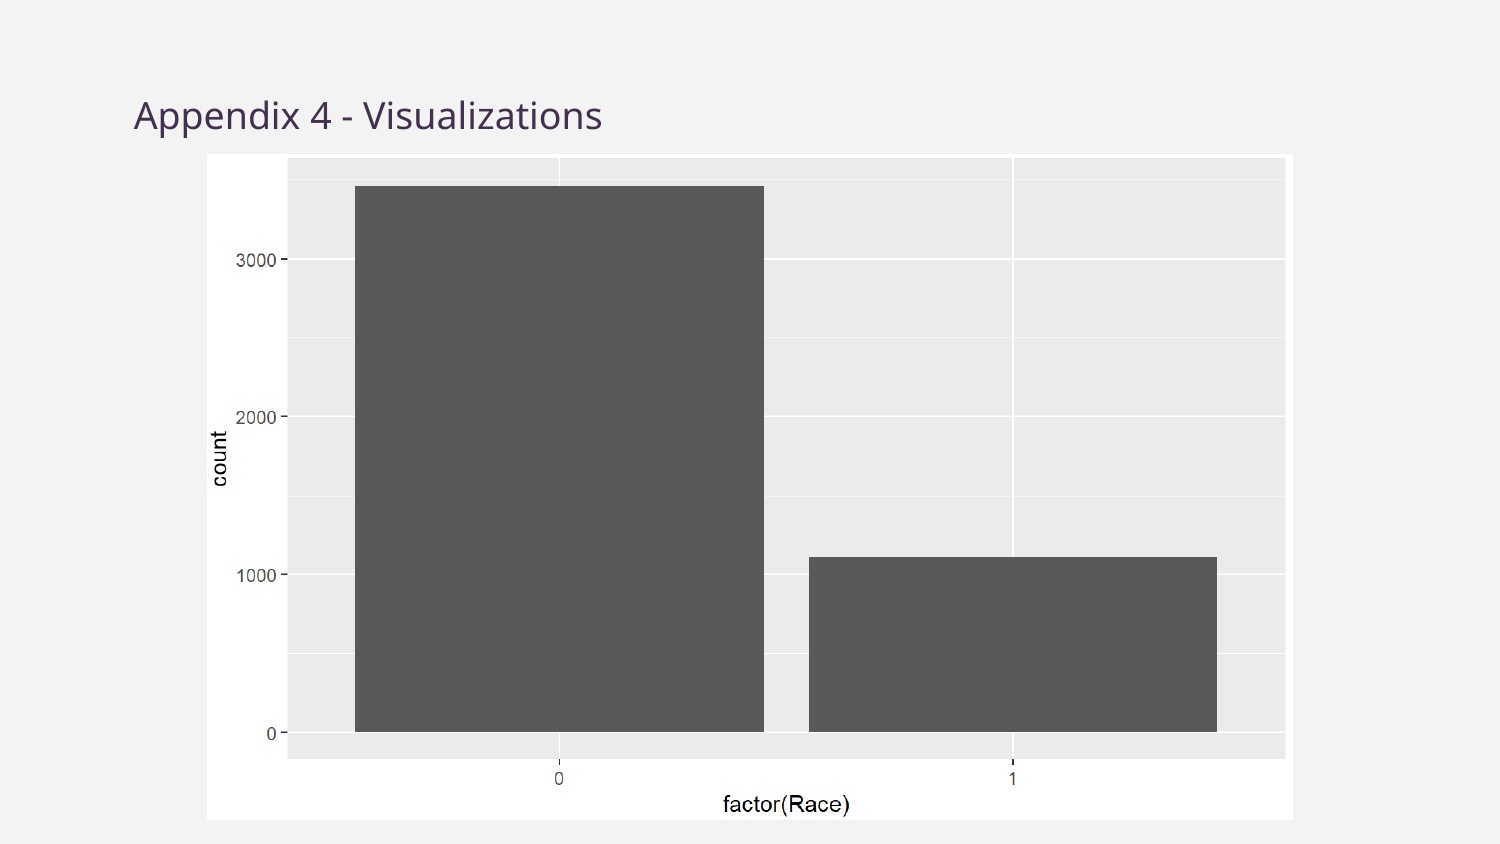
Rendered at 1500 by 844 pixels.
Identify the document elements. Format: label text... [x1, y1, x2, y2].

title Appendix 4 - Visualizations [118, 77, 1072, 233]
picture [207, 154, 1293, 820]
